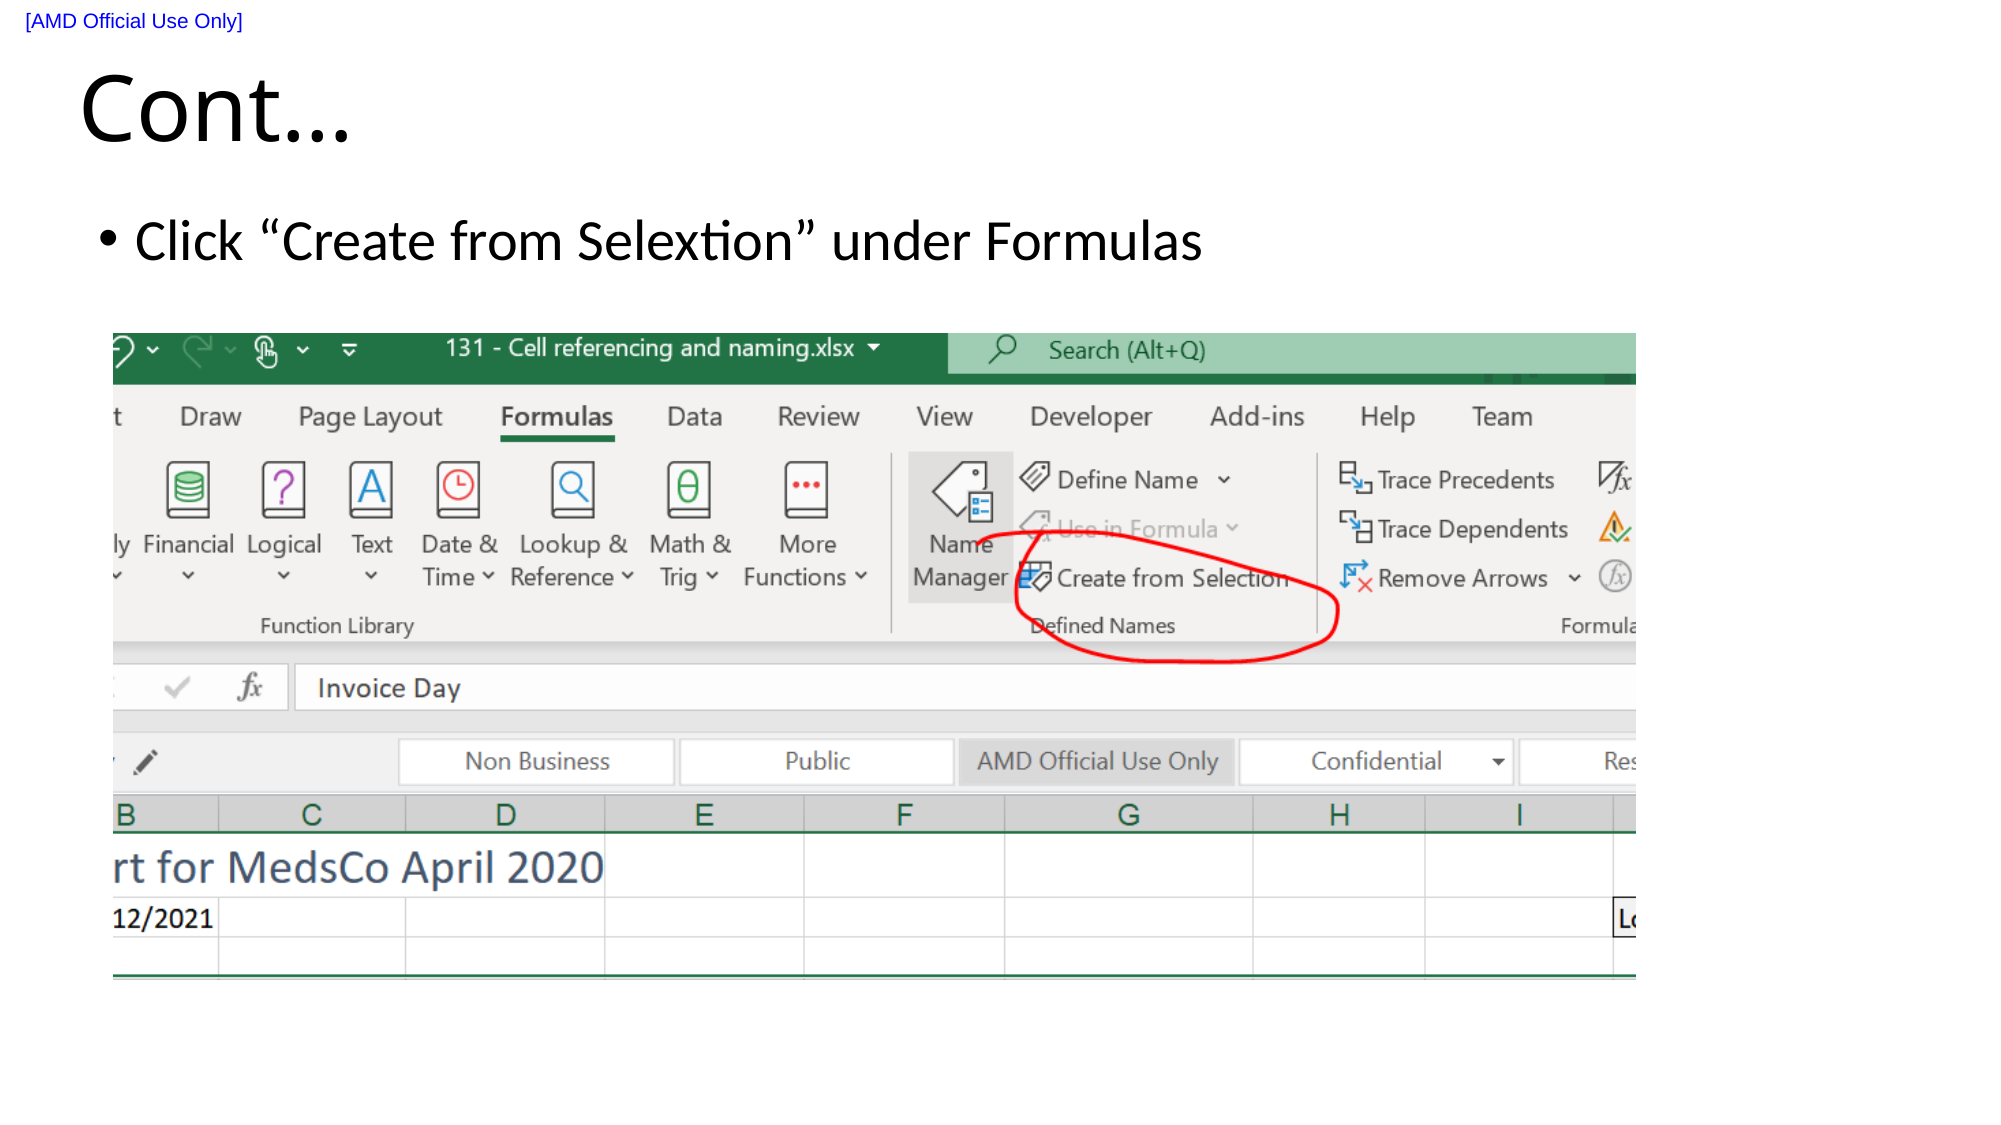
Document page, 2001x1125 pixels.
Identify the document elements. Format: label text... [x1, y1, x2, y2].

list Click “Create from Selextion” under Formulas [83, 202, 1863, 1014]
picture [113, 333, 1636, 980]
title Cont… [63, 3, 1789, 221]
